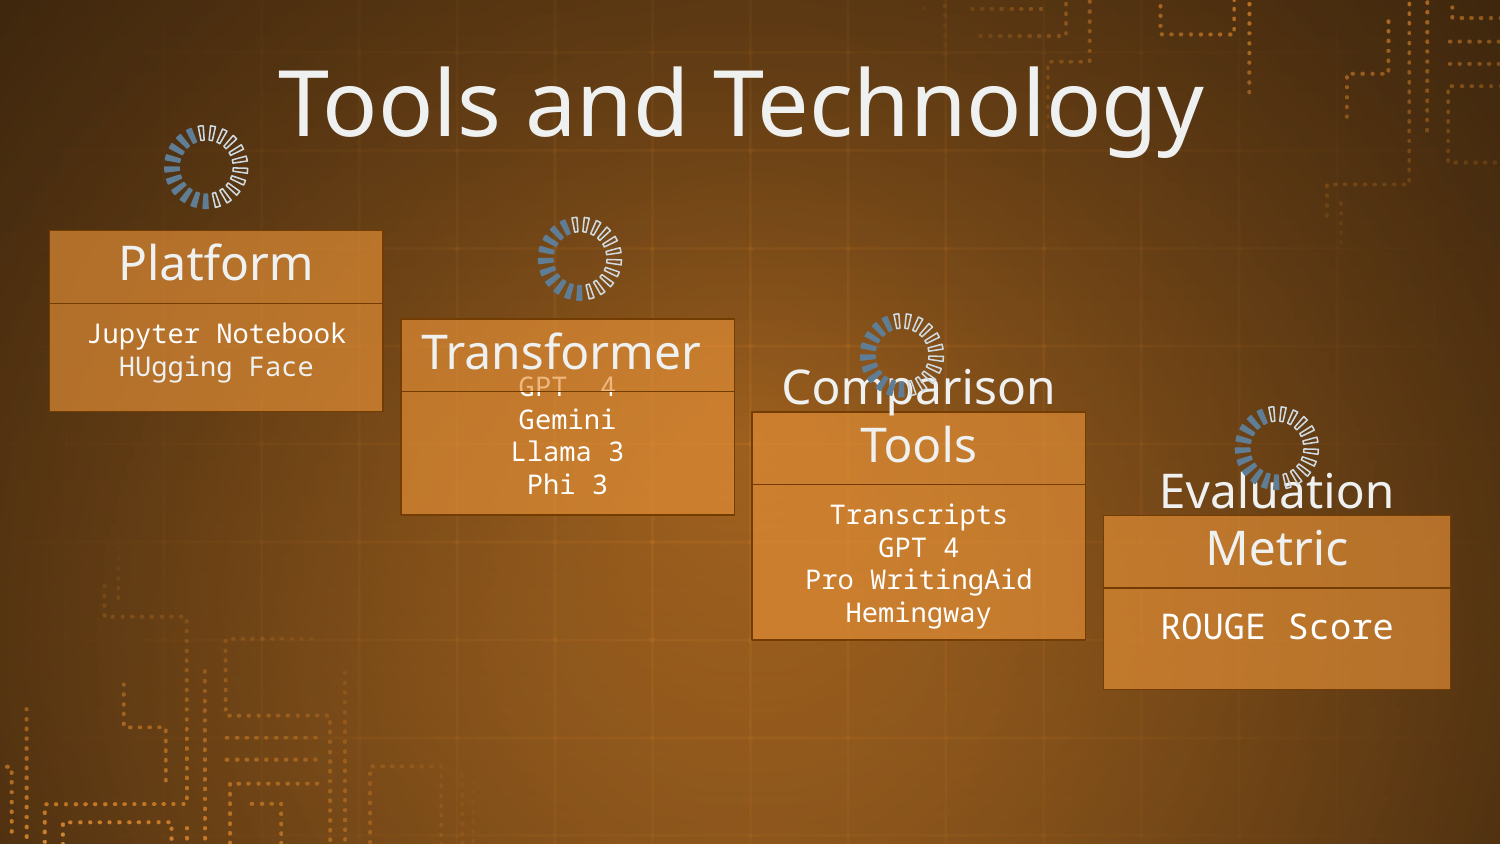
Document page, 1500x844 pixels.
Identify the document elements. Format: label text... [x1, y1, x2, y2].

subtitle Transcripts GPT 4 Pro WritingAid Hemingway [752, 485, 1086, 641]
subtitle GPT 4 Gemini Llama 3 Phi 3 [400, 392, 735, 516]
subtitle Evaluation Metric [1103, 515, 1451, 589]
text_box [164, 125, 249, 209]
subtitle Comparison Tools [752, 411, 1086, 485]
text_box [860, 313, 944, 397]
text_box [1235, 406, 1319, 490]
subtitle Jupyter Notebook HUgging Face [49, 303, 383, 412]
subtitle ROUGE Score [1103, 589, 1451, 690]
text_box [538, 217, 622, 301]
subtitle Platform [49, 230, 383, 303]
subtitle Transformer [400, 318, 735, 392]
title Tools and Technology [110, 31, 1374, 126]
